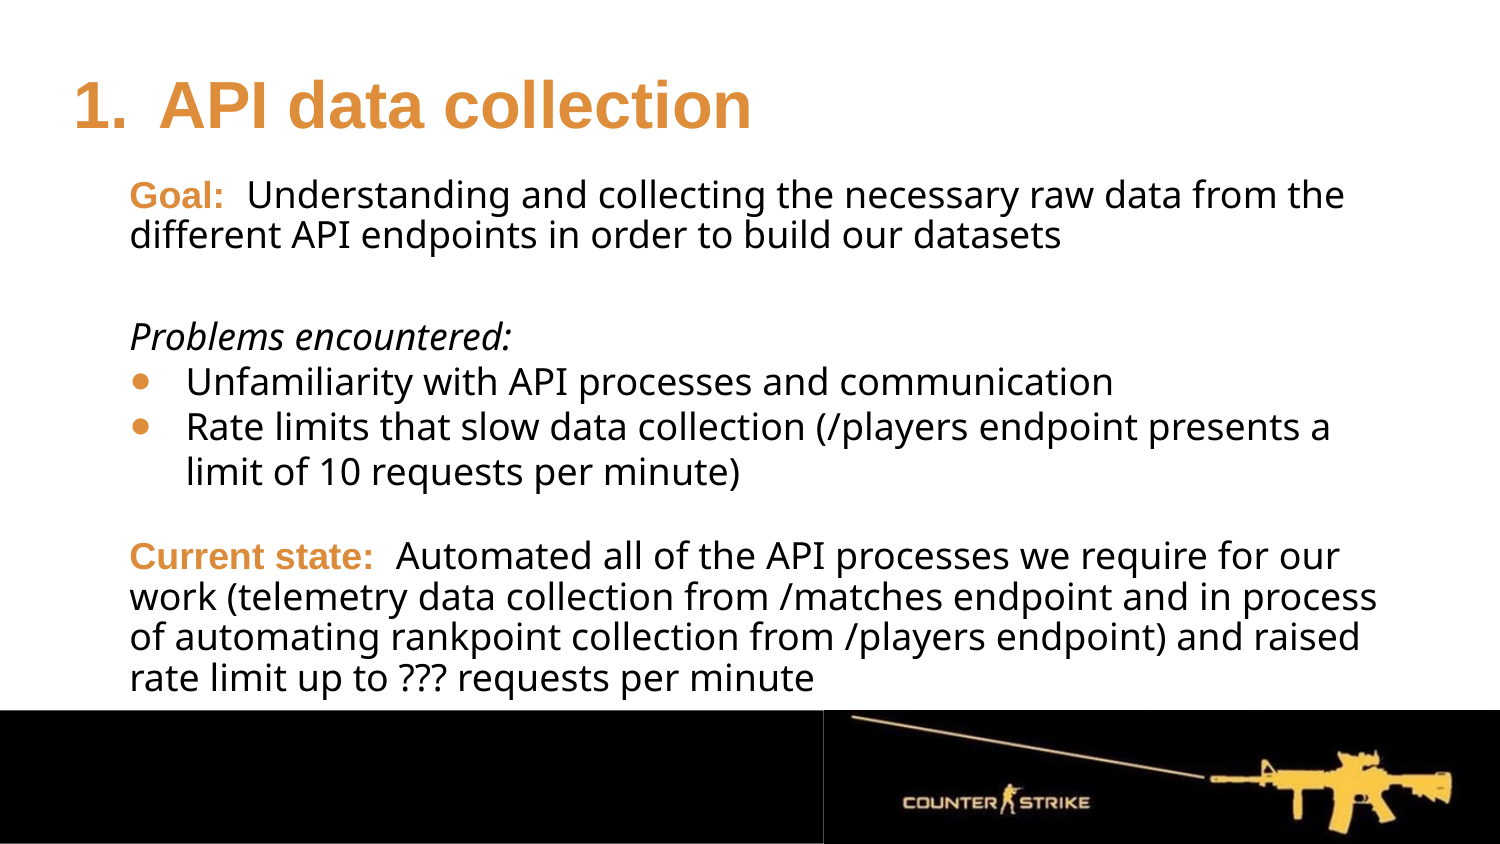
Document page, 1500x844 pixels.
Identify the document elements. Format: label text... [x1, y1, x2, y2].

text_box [0, 710, 1500, 844]
title API data collection [58, 56, 1320, 144]
list Goal: Understanding and collecting the necessary raw data from the different API endpoints in order to build our datasets Problems encountered: Unfamiliarity with API processes and communication Rate limits that slow data collection (/players endpoint presents a limit of 10 requests per minute) Current state: Automated all of the API processes we require for our work (telemetry data collection from /matches endpoint and in process of automating rankpoint collection from /players endpoint) and raised rate limit up to ??? requests per minute [114, 160, 1429, 710]
